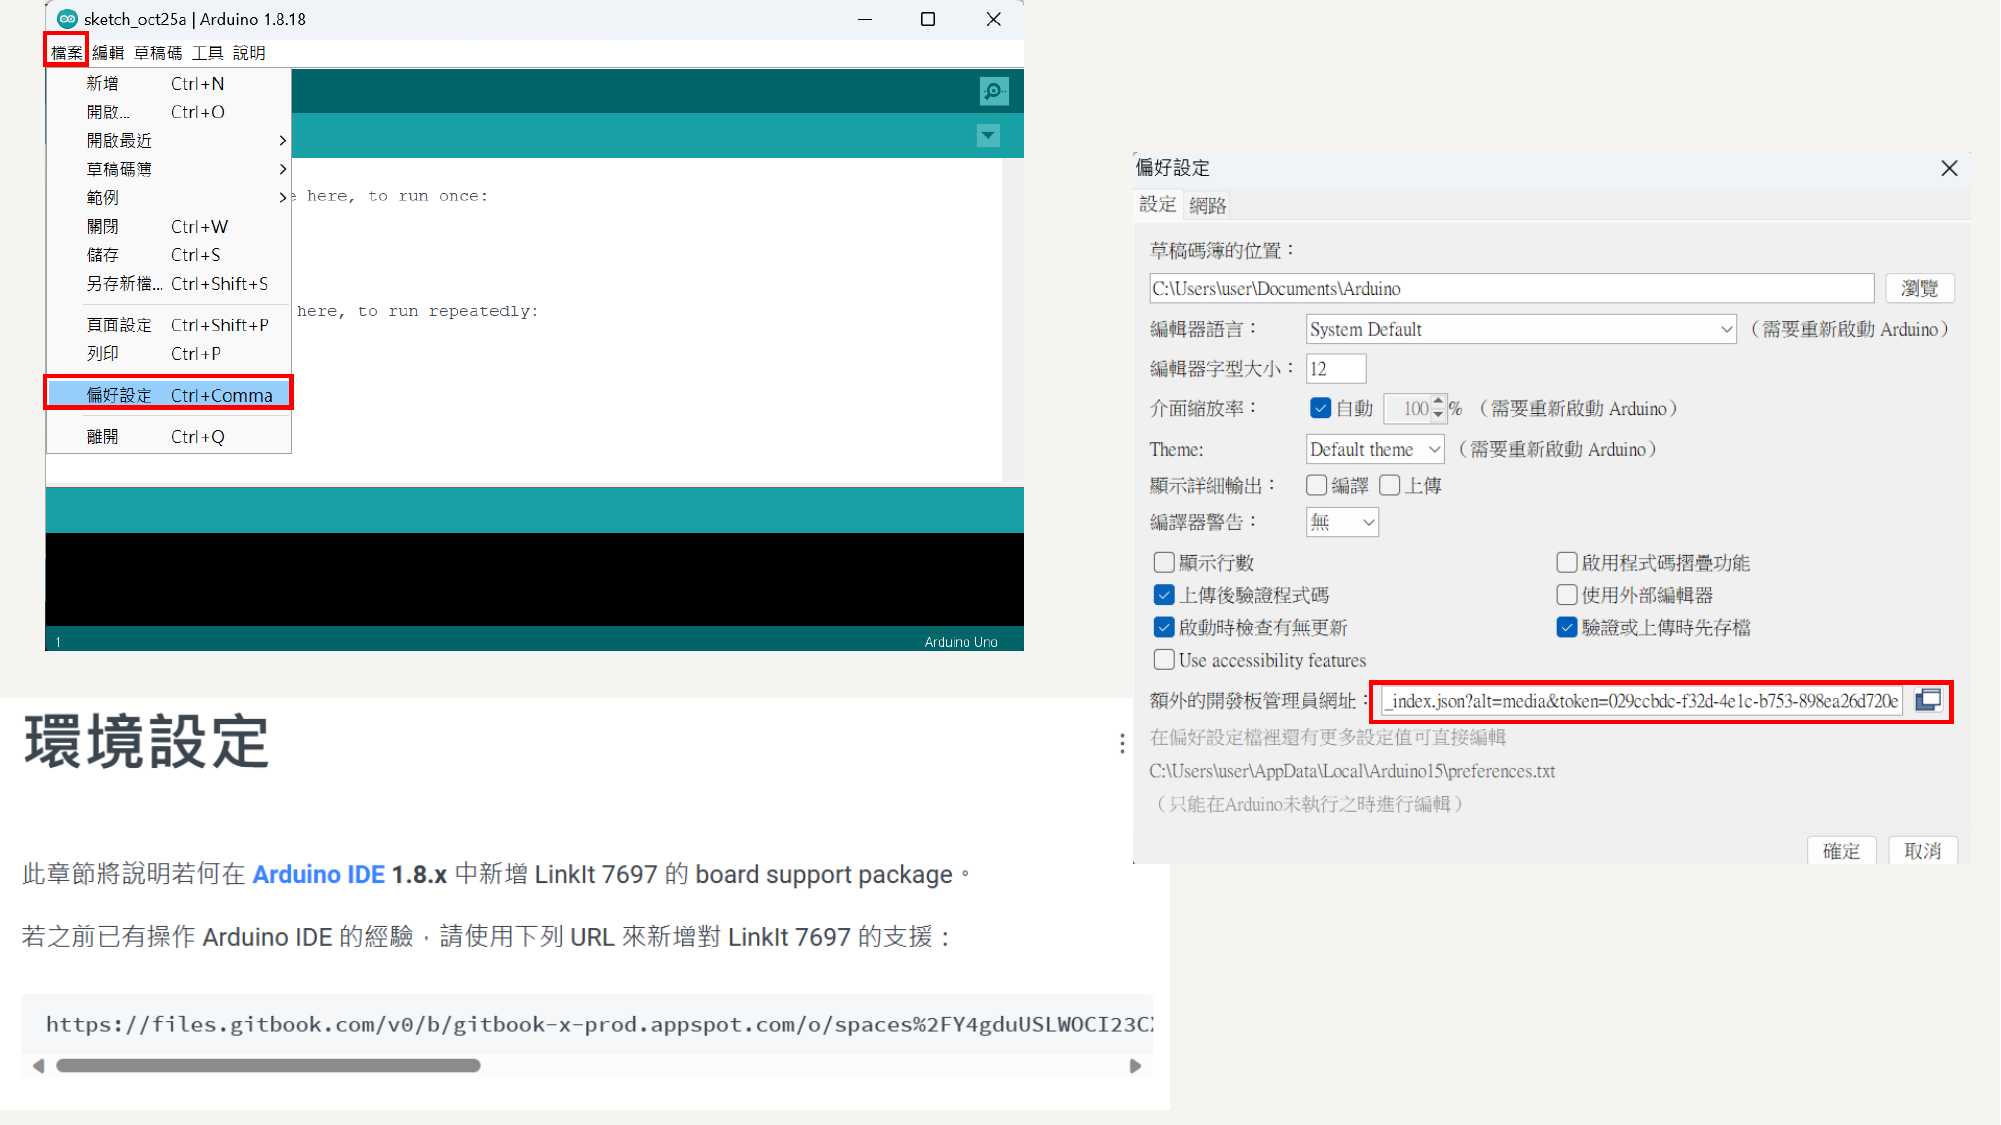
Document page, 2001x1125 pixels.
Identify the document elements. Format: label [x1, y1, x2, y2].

picture [0, 152, 1971, 1110]
picture [45, 0, 1024, 651]
text_box [0, 0, 2000, 1125]
